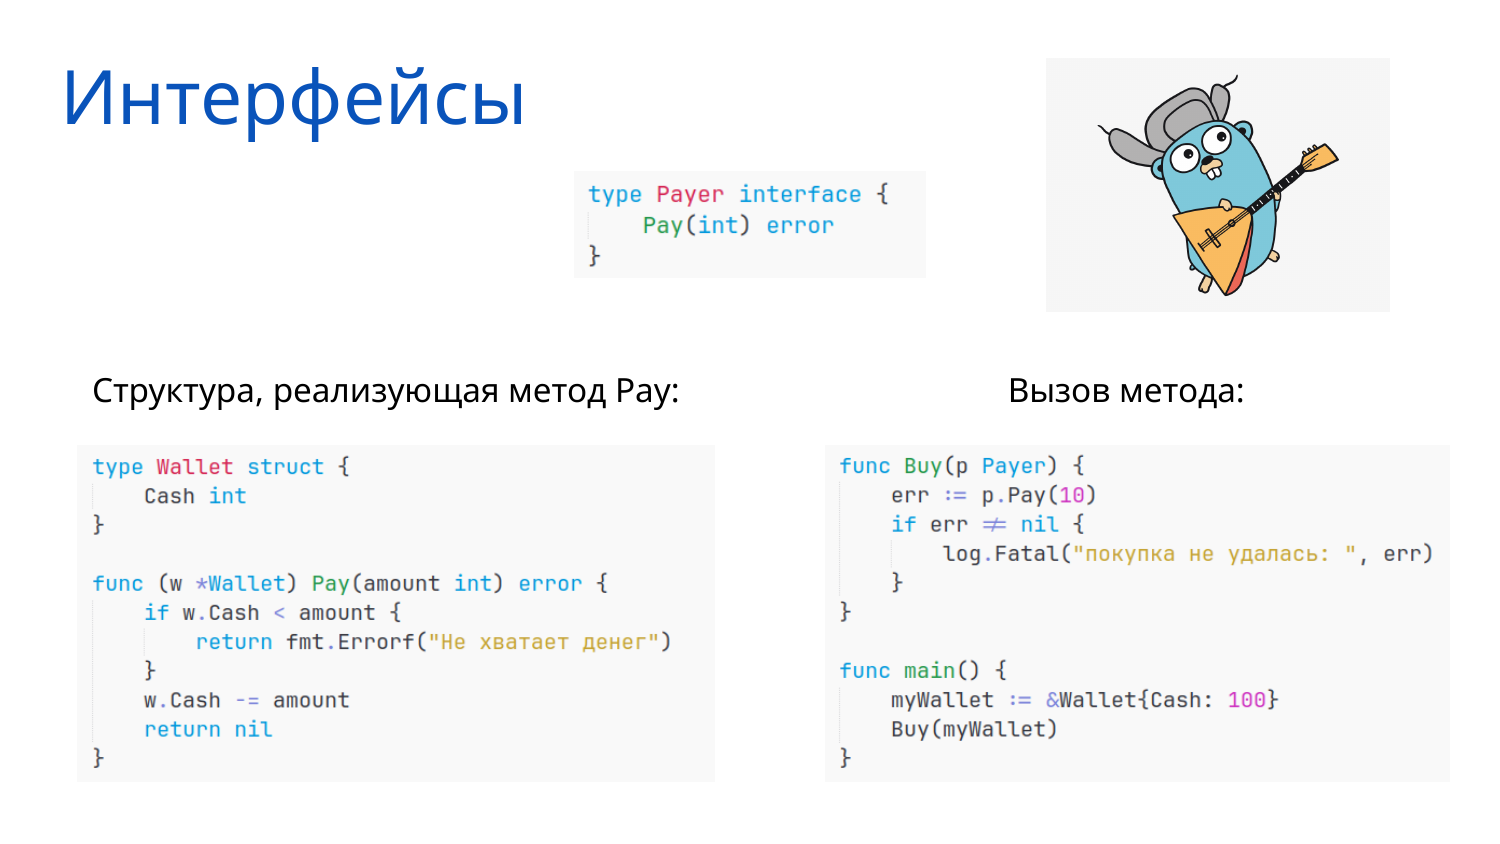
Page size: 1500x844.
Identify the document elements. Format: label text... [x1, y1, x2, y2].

text_box Вызов метода: [993, 361, 1283, 417]
text_box Структура, реализующая метод Pay: [77, 361, 698, 417]
picture [825, 445, 1450, 782]
picture [76, 445, 715, 782]
picture [1046, 58, 1390, 313]
picture [574, 171, 926, 279]
text_box Интерфейсы [45, 42, 1289, 147]
